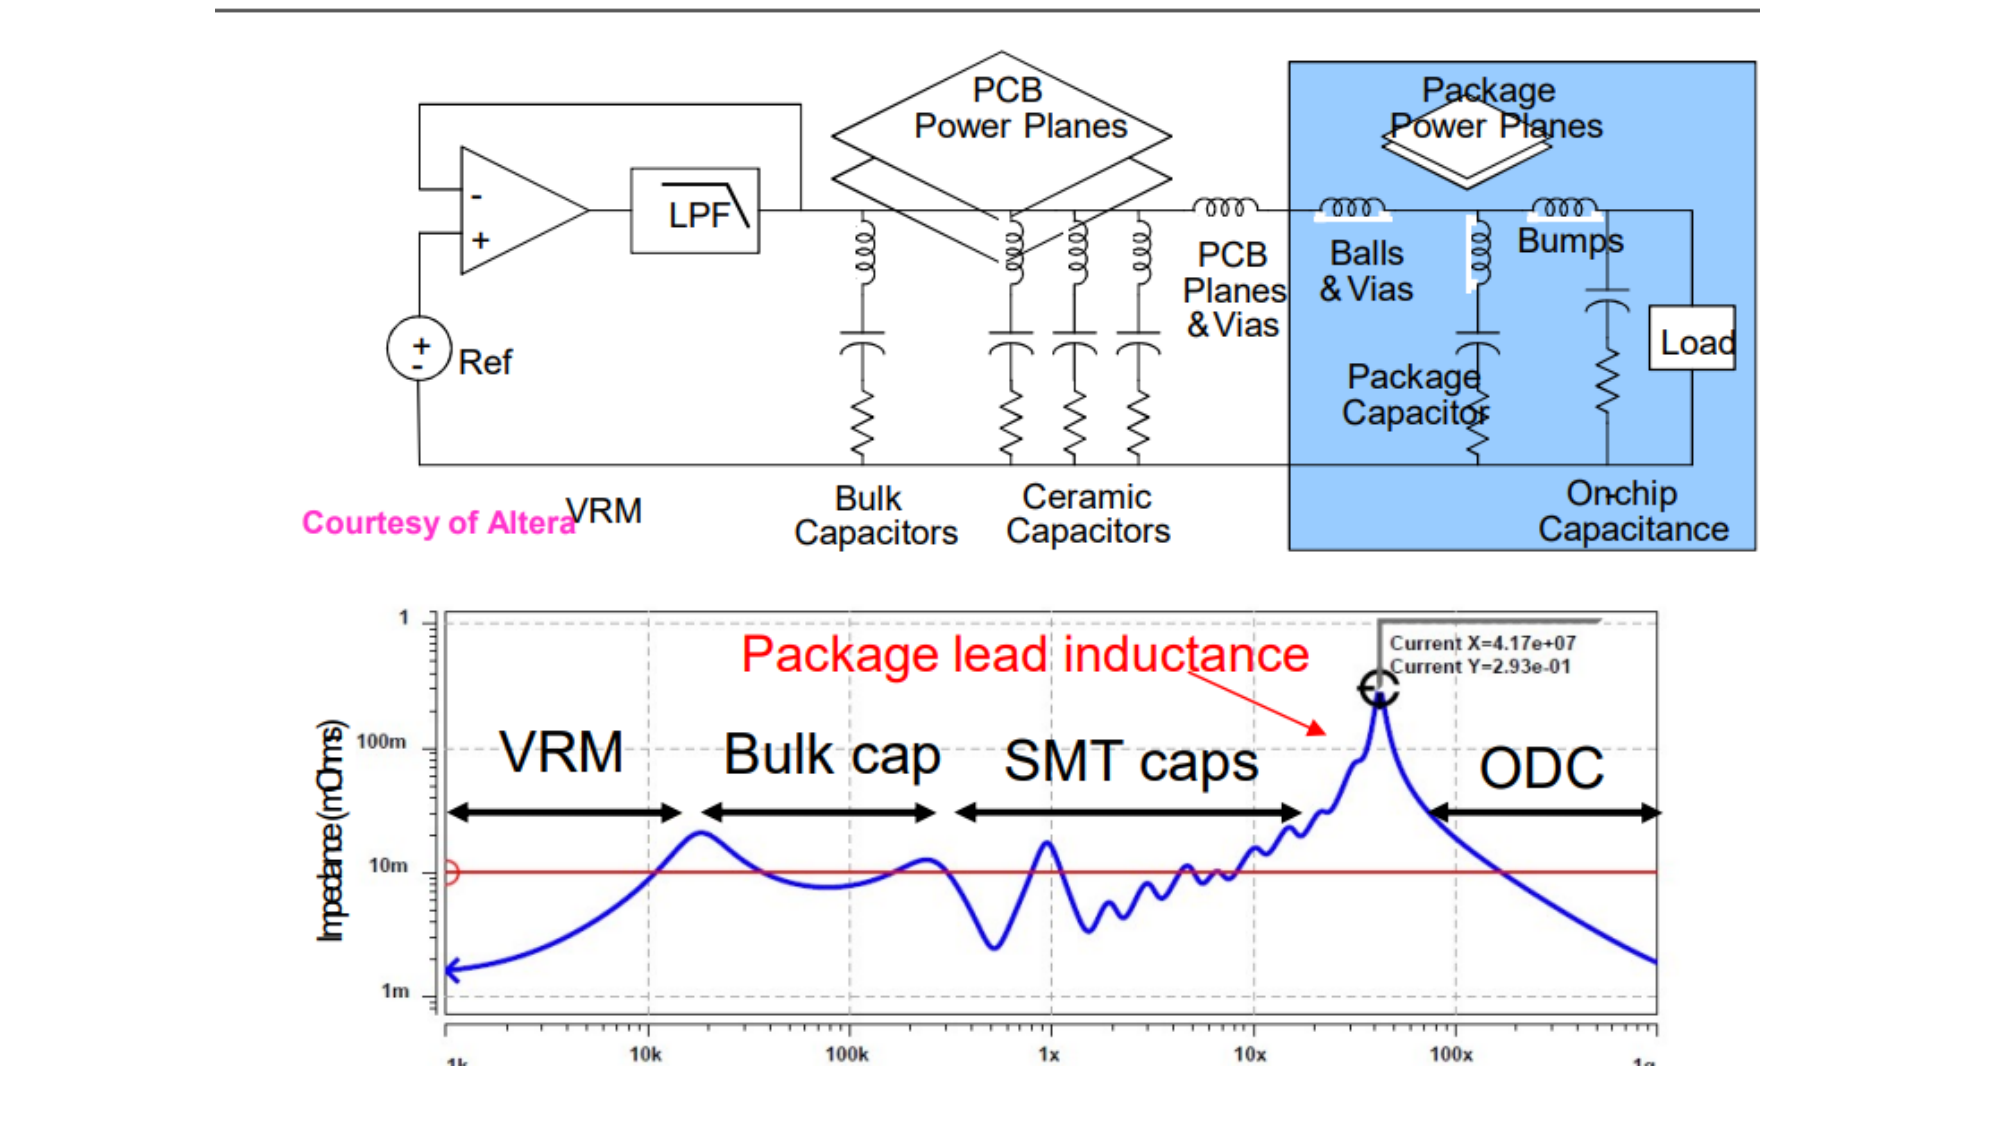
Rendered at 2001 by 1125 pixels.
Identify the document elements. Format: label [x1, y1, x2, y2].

picture [215, 2, 1760, 1066]
